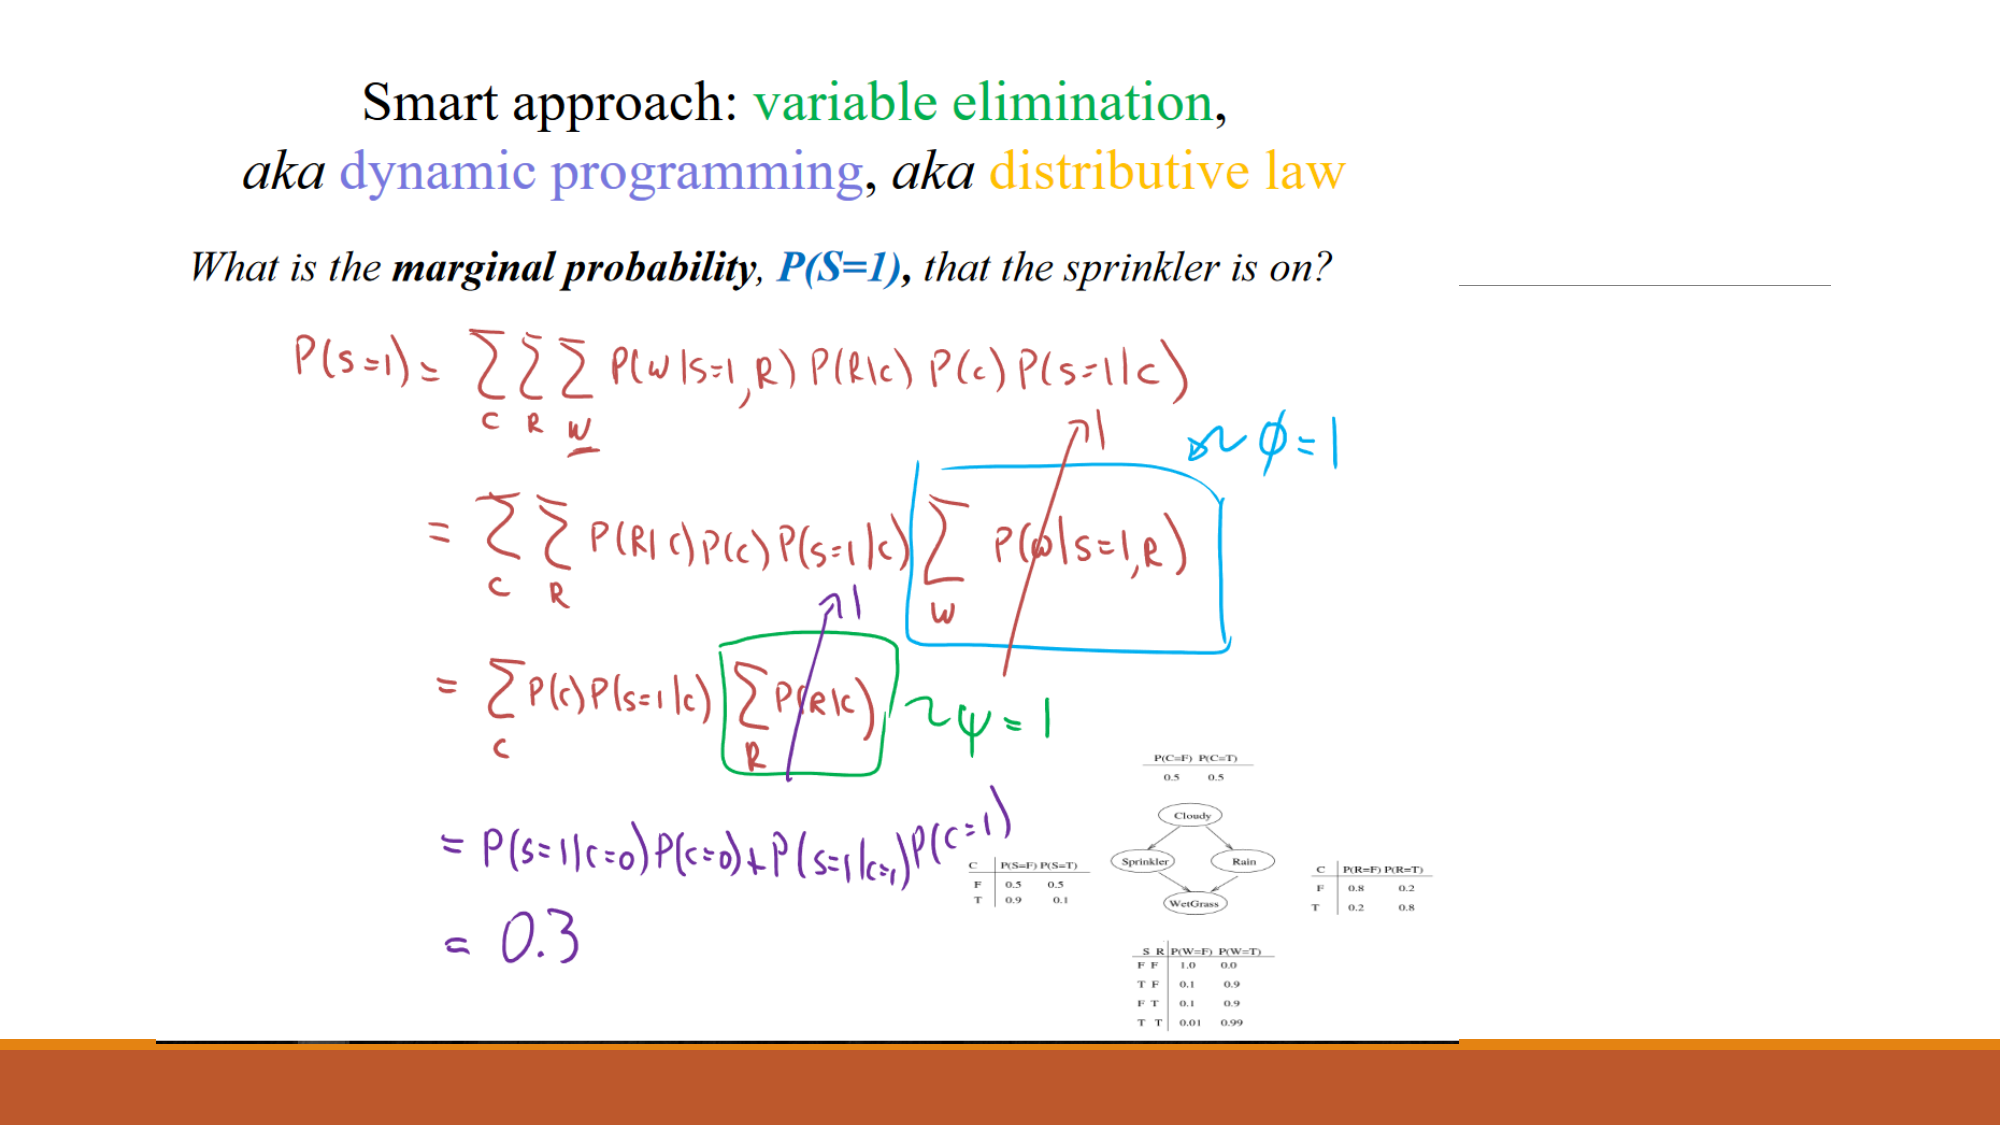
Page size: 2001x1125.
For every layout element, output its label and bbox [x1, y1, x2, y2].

picture [155, 19, 1460, 1045]
